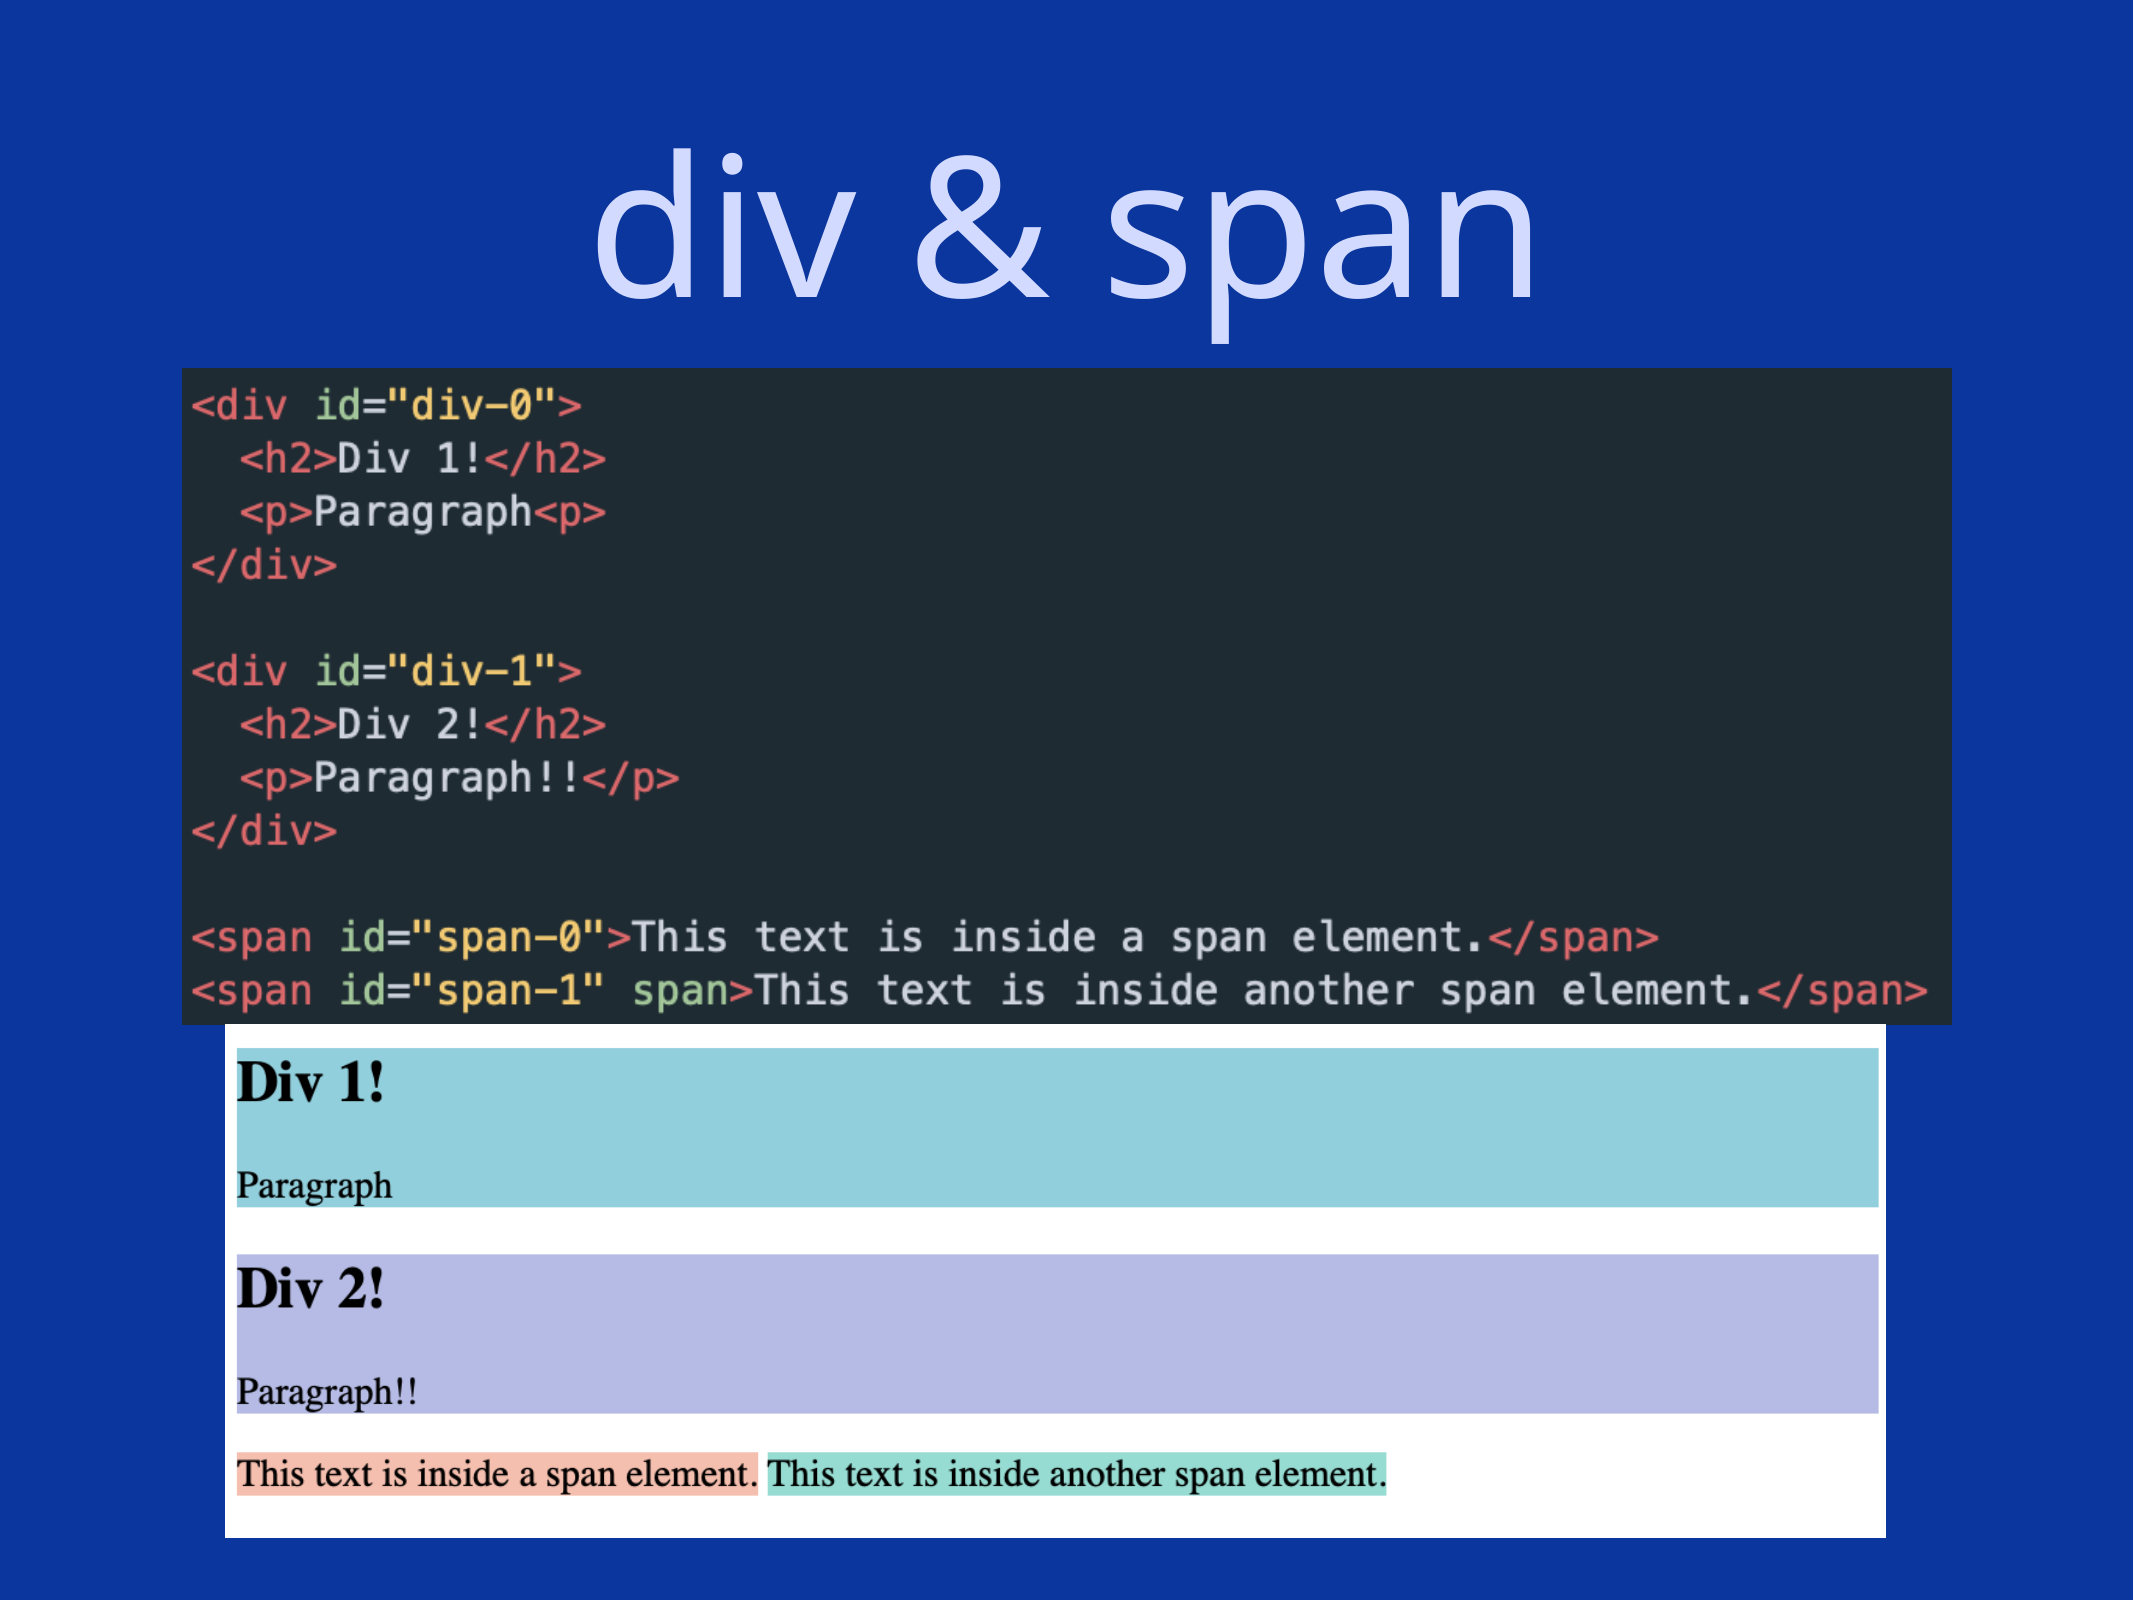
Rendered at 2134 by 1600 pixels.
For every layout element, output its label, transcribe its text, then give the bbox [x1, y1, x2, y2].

picture [182, 368, 1952, 1538]
title div & span [156, 41, 1978, 396]
